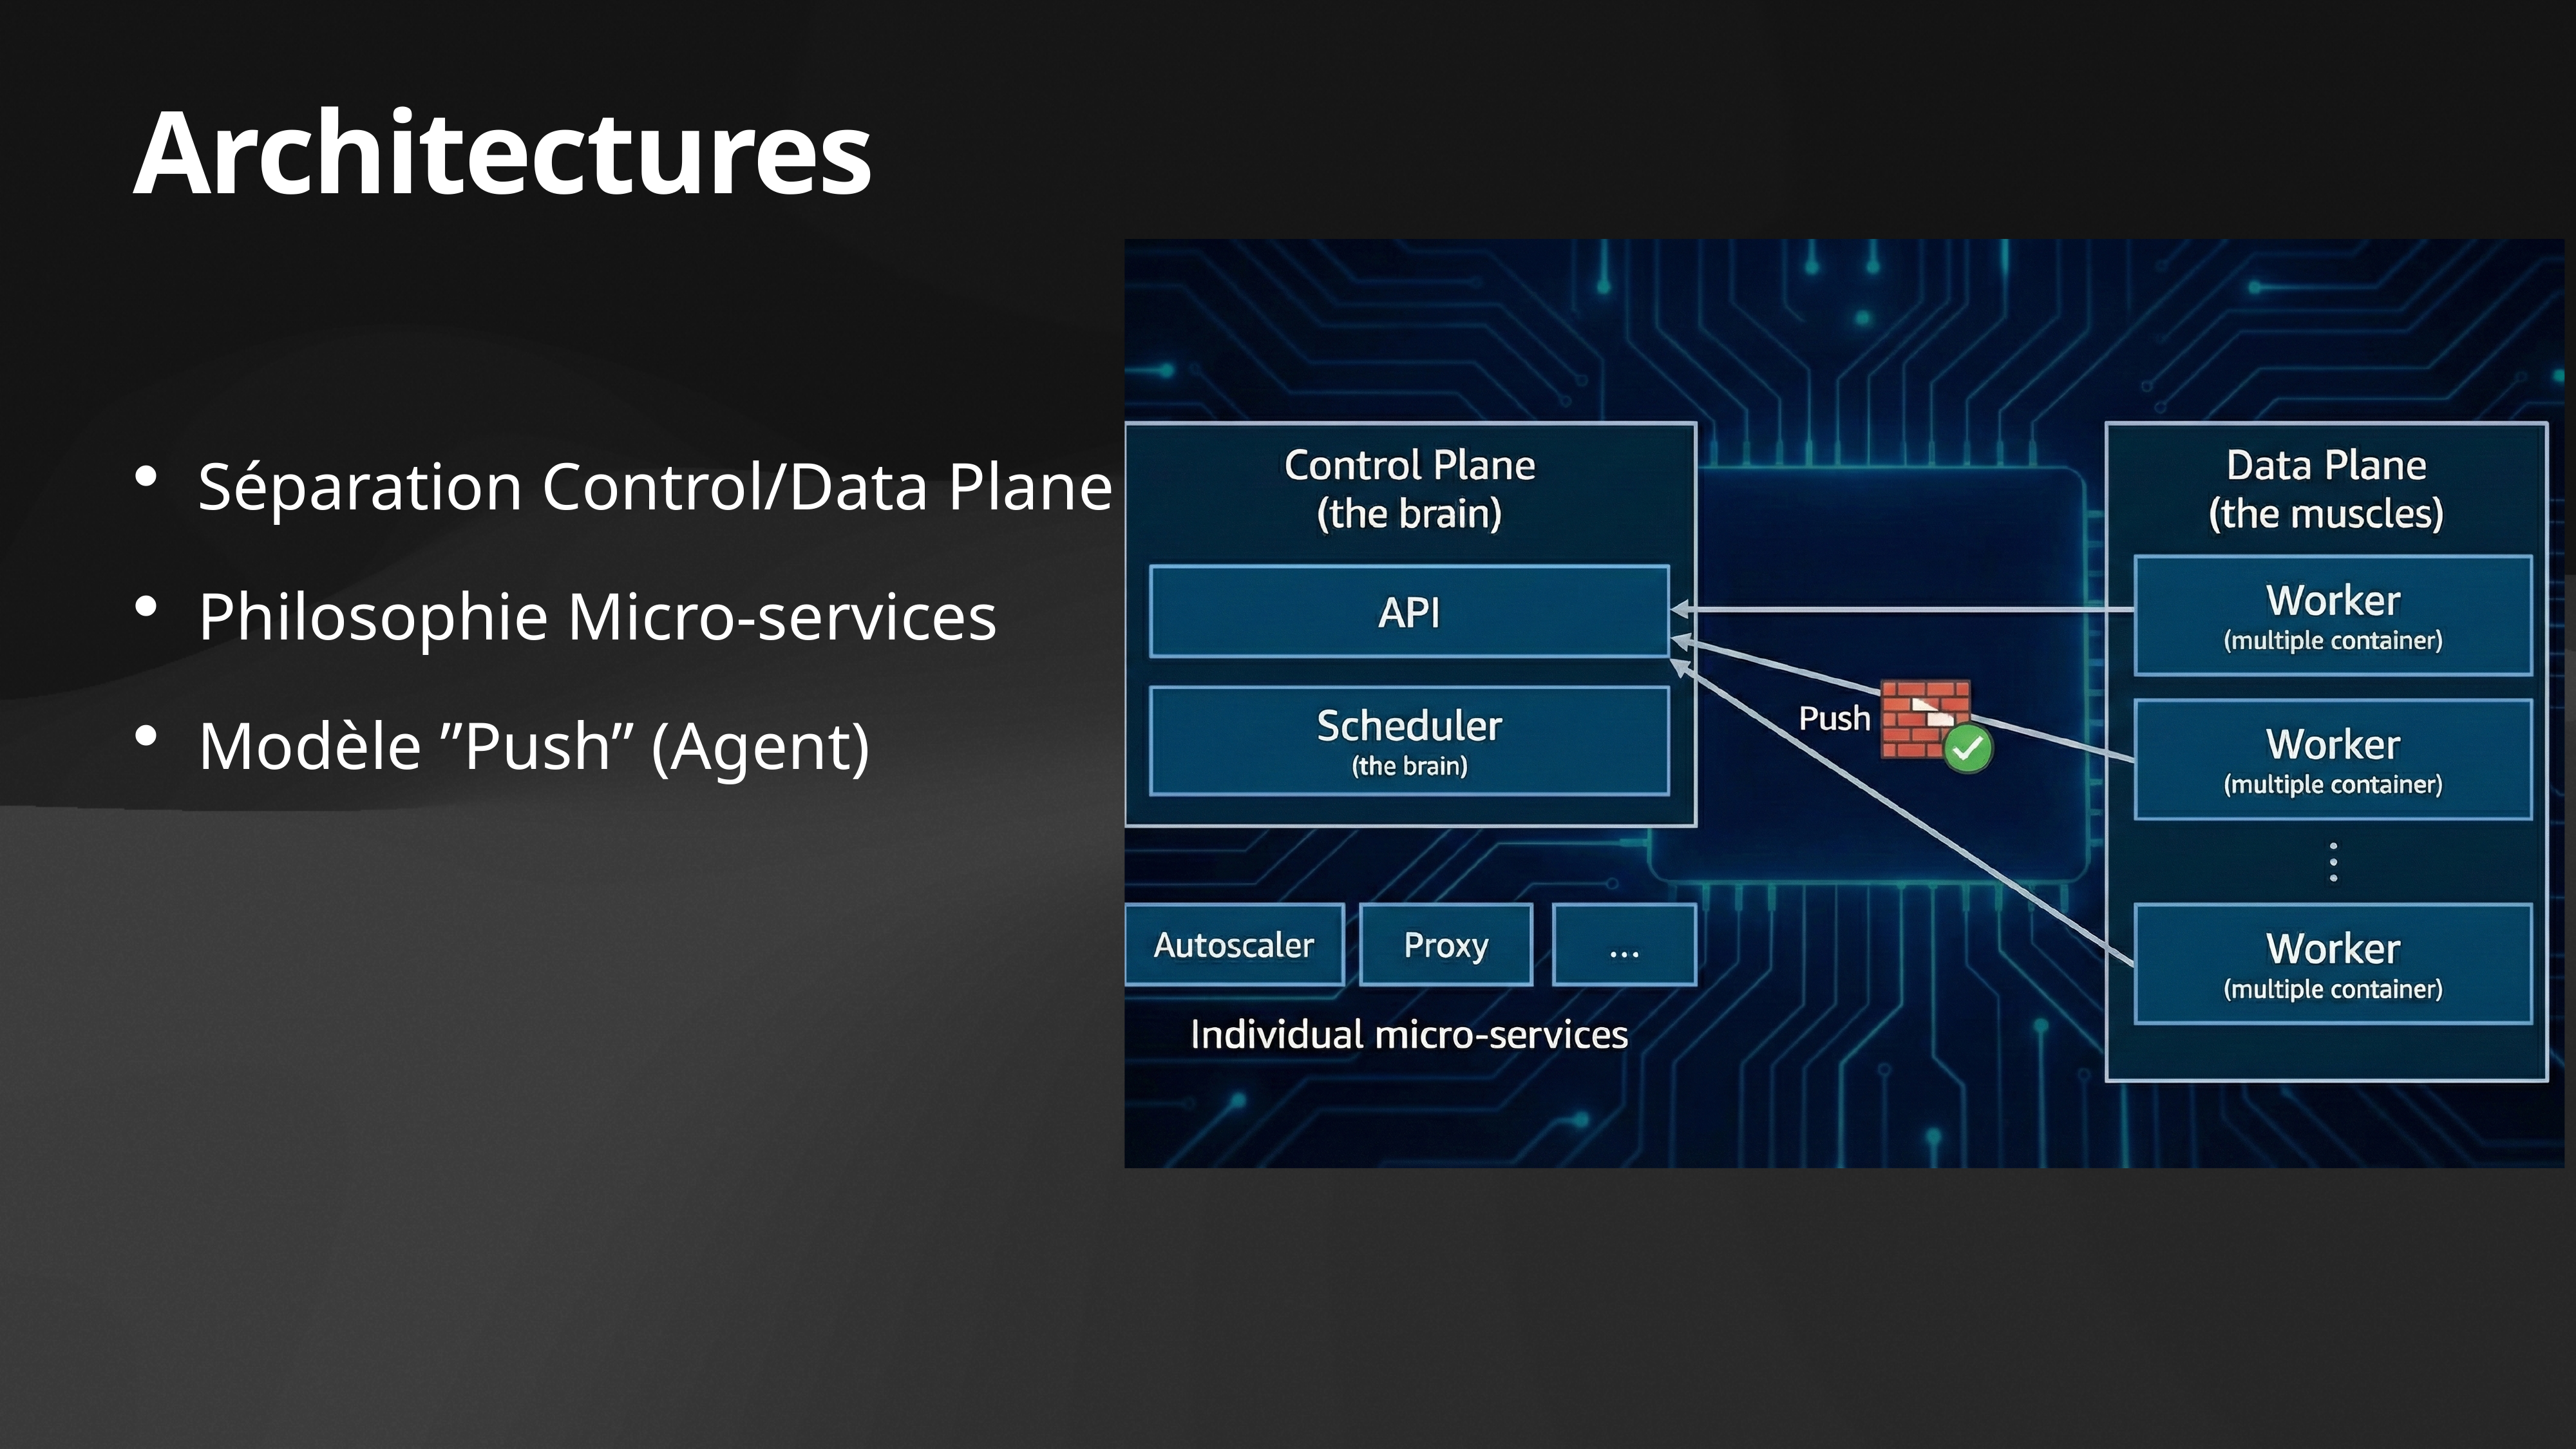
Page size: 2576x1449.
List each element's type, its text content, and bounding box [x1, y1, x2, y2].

list Séparation Control/Data Plane Philosophie Micro-services Modèle ”Push” (Agent) [127, 448, 1161, 1321]
picture [0, 0, 2576, 1449]
title Architectures [127, 100, 1161, 253]
